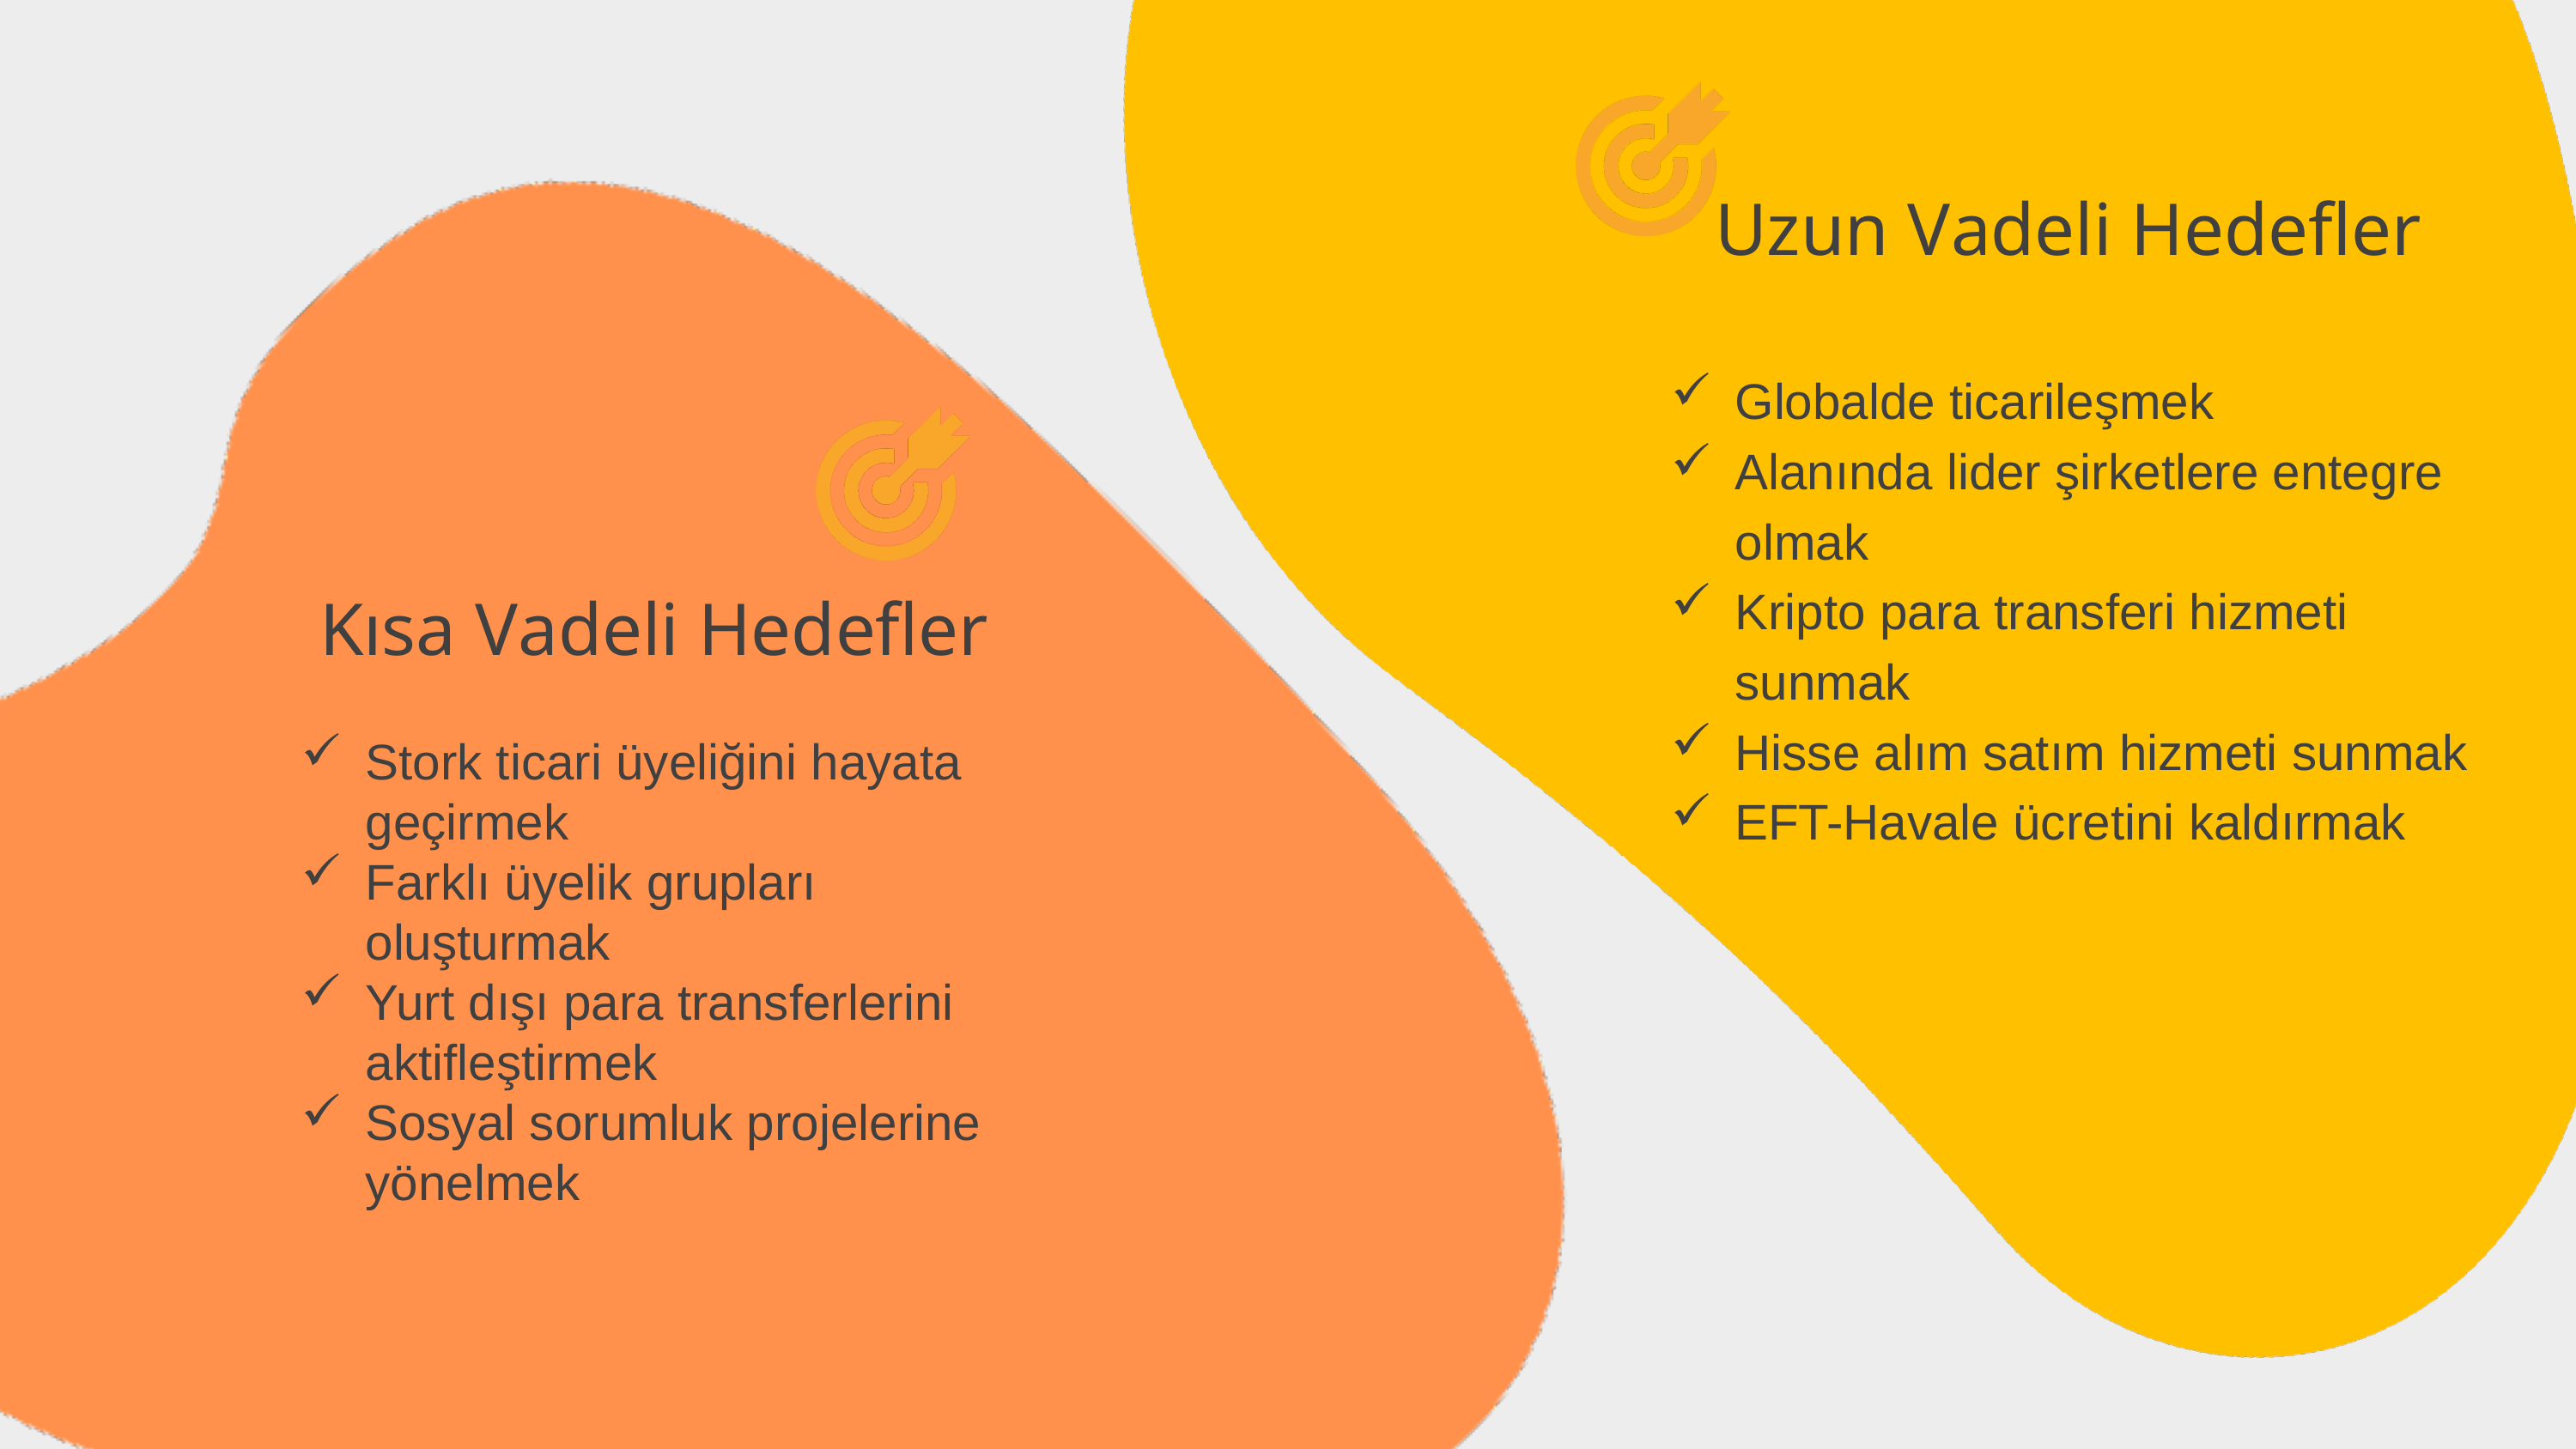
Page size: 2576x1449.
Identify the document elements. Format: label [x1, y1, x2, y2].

text_box [238, 512, 1070, 1079]
text_box [1652, 112, 2502, 851]
picture [0, 0, 2576, 1449]
